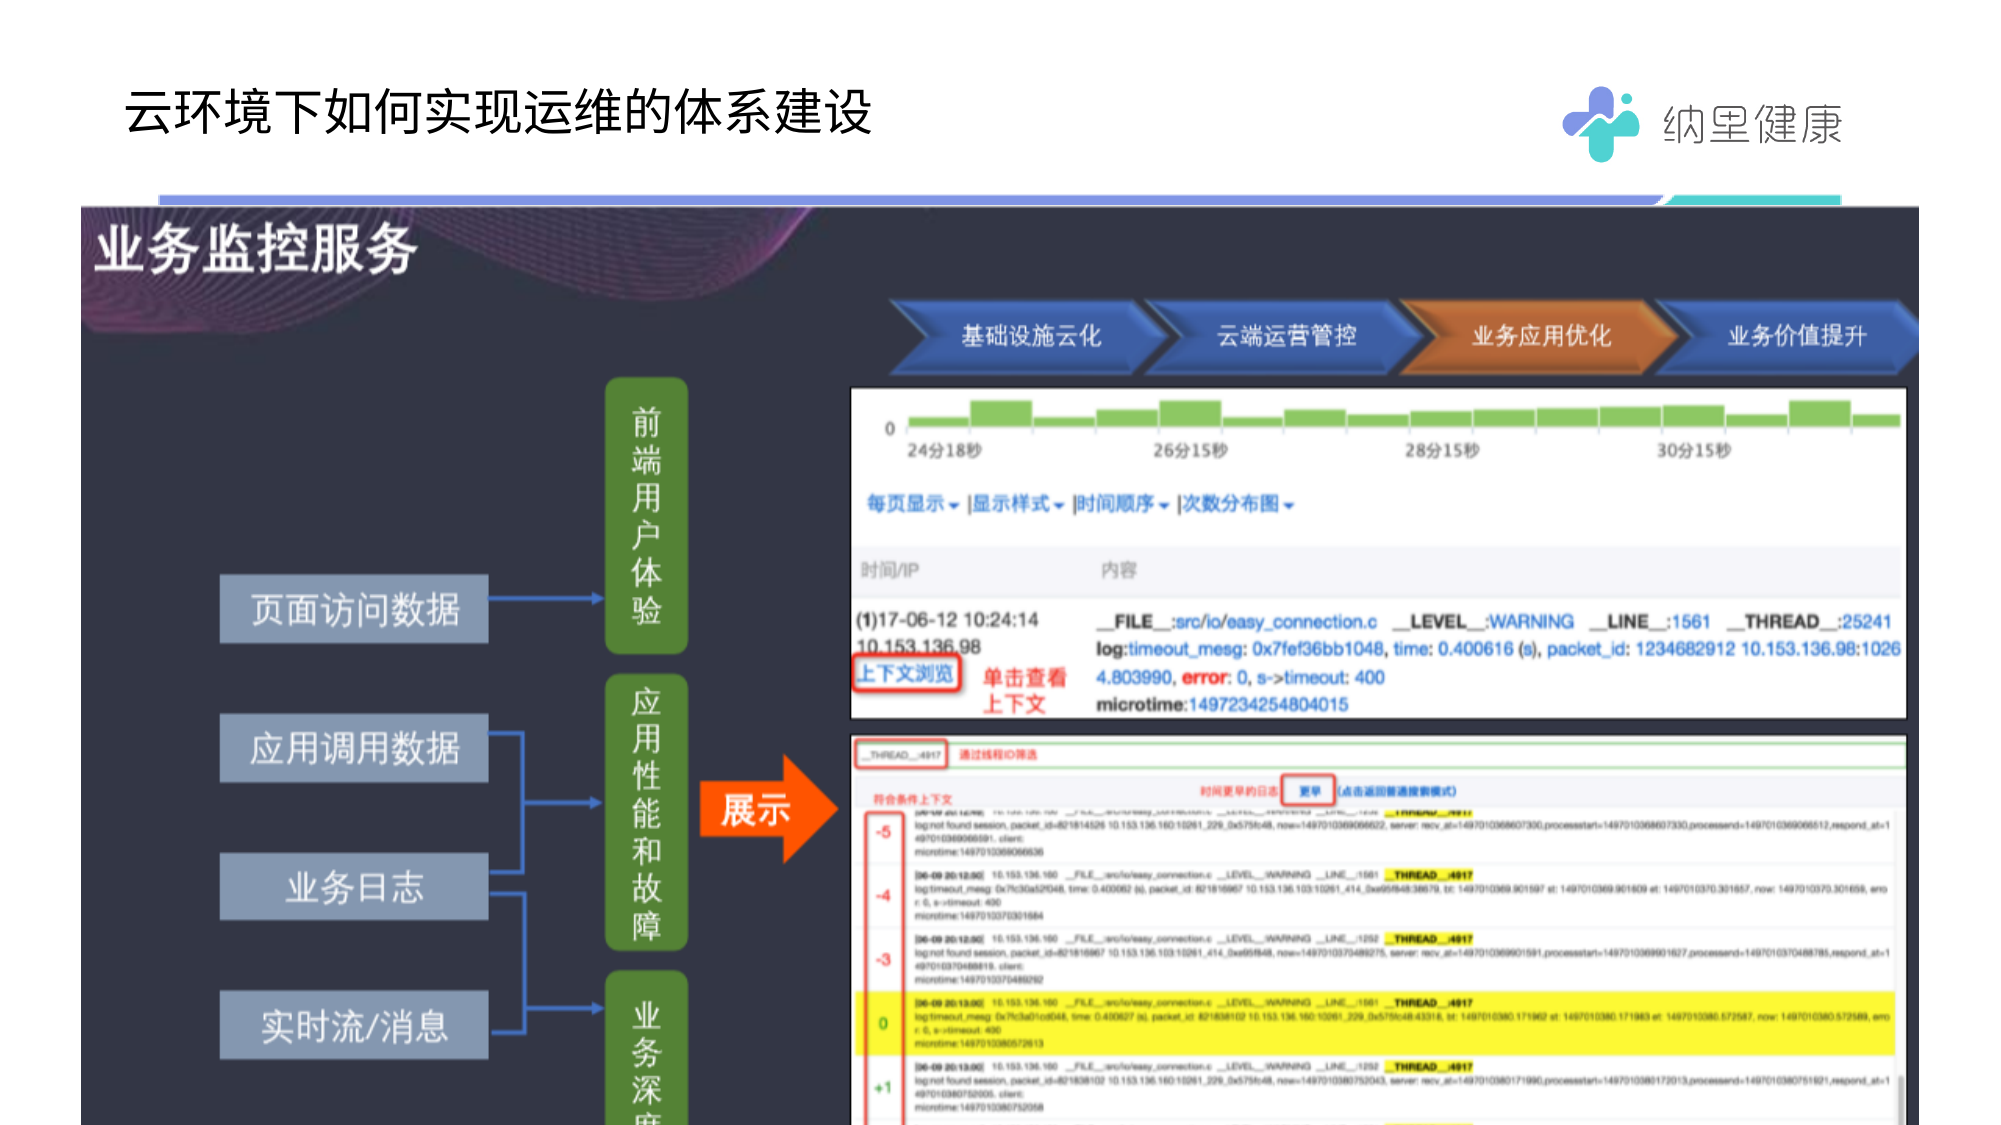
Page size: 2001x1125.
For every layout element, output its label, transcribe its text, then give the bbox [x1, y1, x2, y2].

picture [0, 0, 2001, 1125]
title 云环境下如何实现运维的体系建设 [108, 79, 933, 159]
